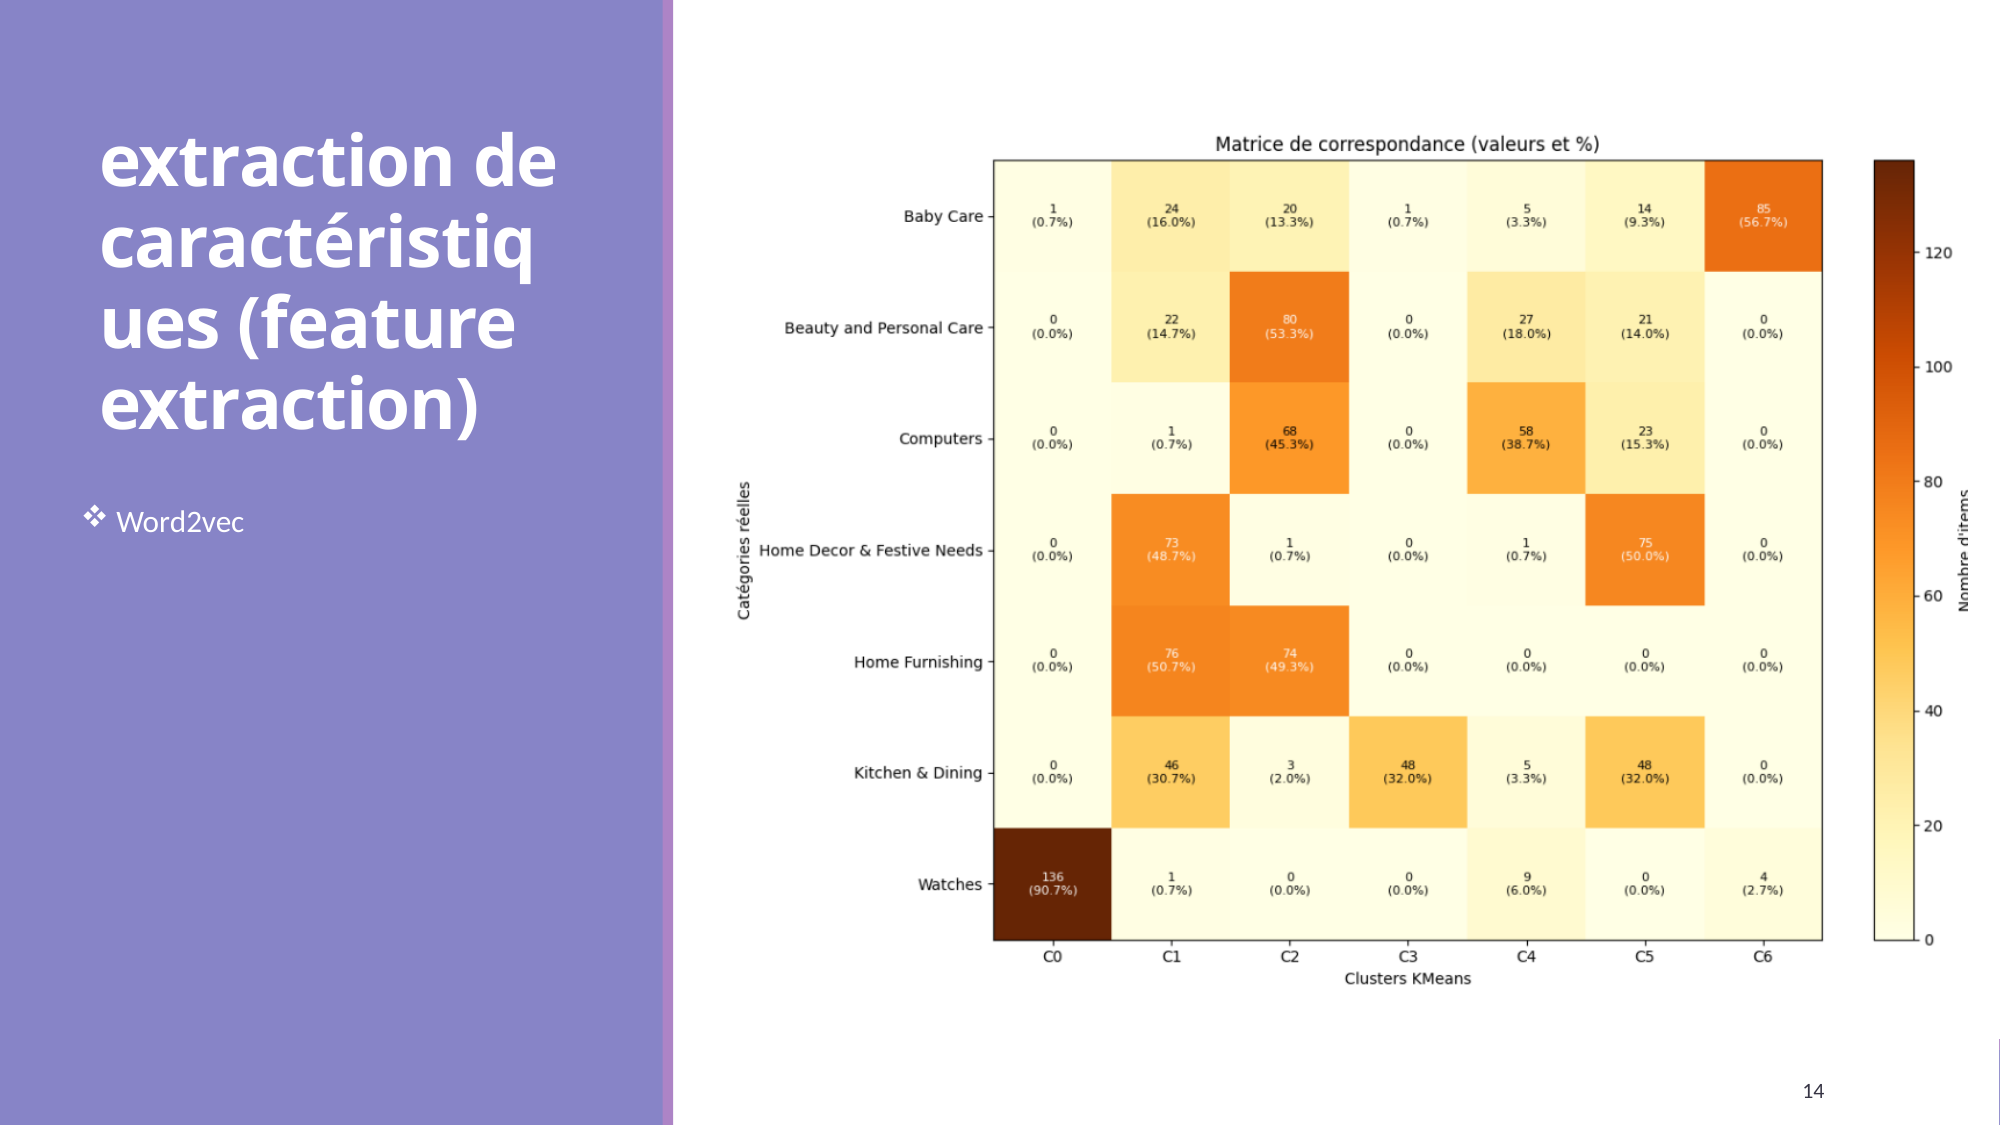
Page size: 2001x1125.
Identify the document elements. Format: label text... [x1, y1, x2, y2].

text_box extraction de caractéristiques (feature extraction) [84, 89, 584, 435]
picture [703, 129, 1969, 996]
text_box [674, 0, 2000, 1125]
slide_number 14 [1624, 1059, 1840, 1120]
text_box [661, 296, 674, 1125]
text_box Word2vec [80, 435, 587, 983]
text_box [0, 0, 661, 1125]
text_box [661, 0, 674, 282]
